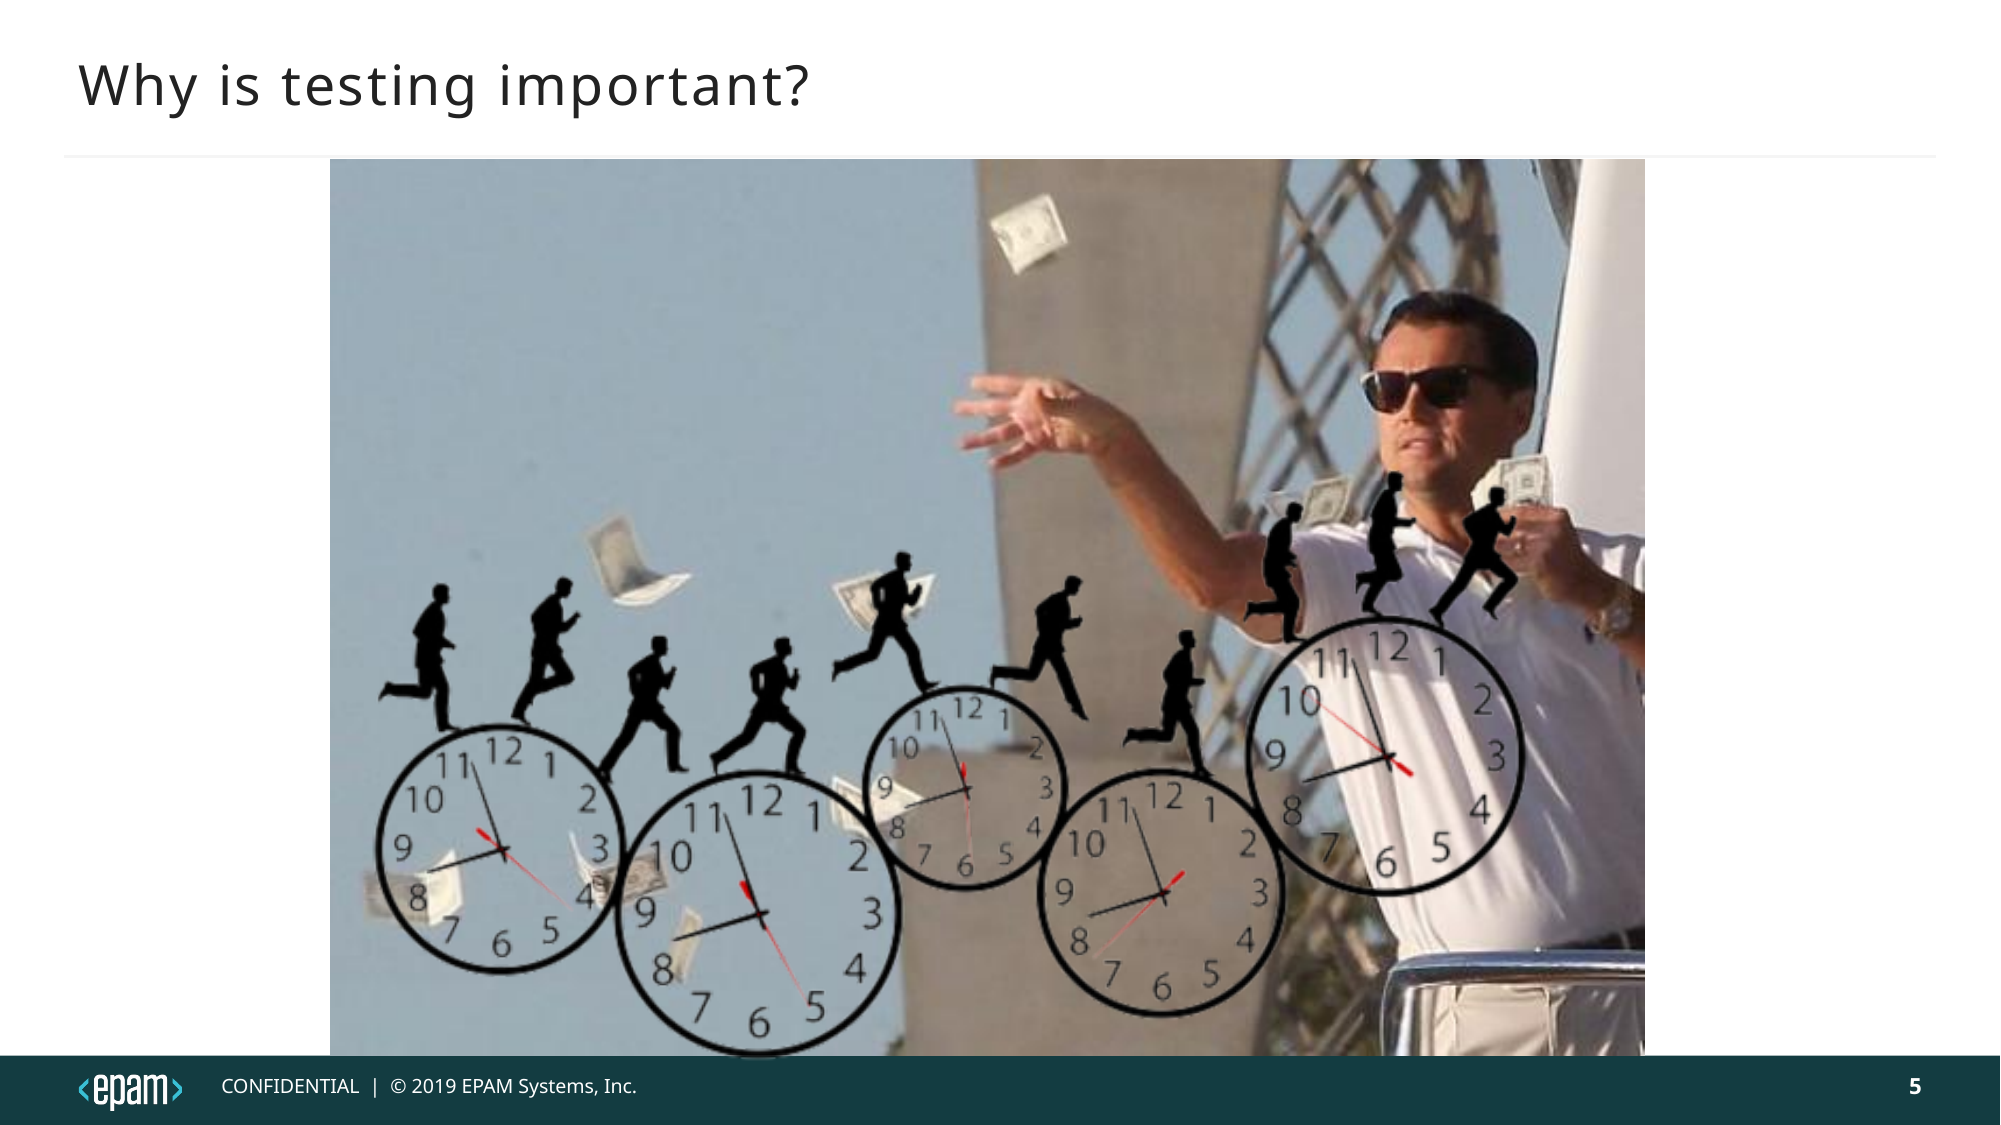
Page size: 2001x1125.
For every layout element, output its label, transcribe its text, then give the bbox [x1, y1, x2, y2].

slide_number 5 [1621, 1055, 1922, 1125]
title Why is testing important? [78, 50, 1922, 116]
picture [330, 159, 1645, 1068]
